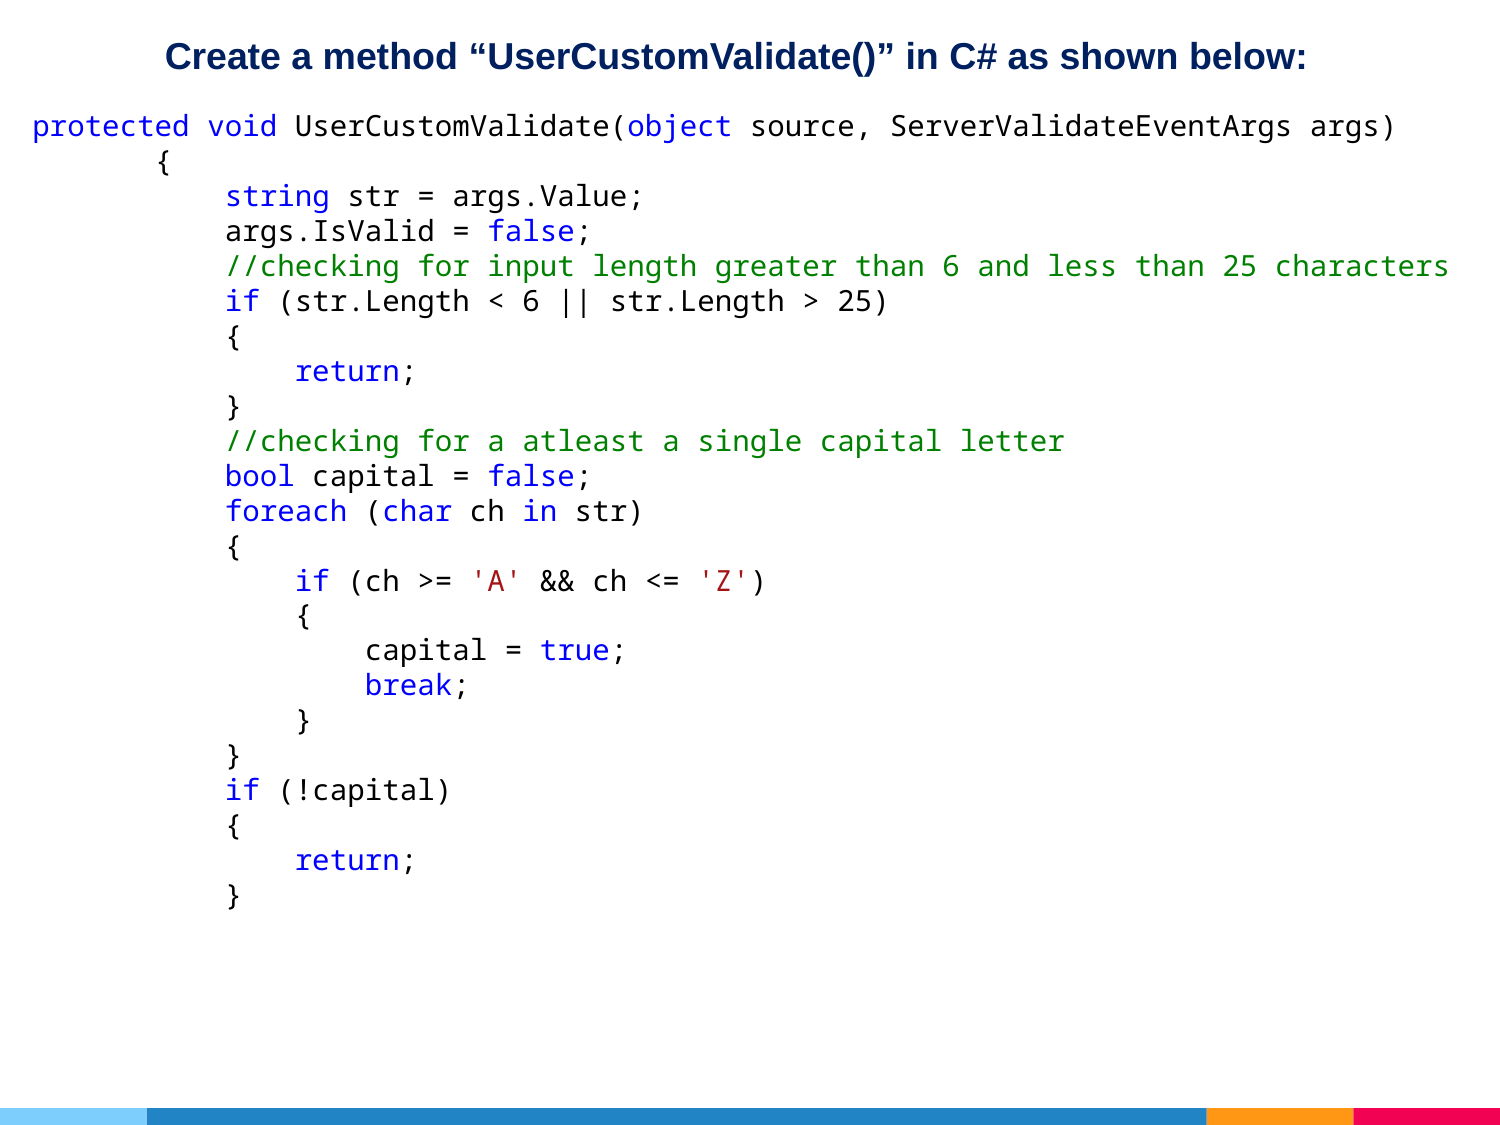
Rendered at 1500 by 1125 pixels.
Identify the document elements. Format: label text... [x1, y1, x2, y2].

text_box protected void UserCustomValidate(object source, ServerValidateEventArgs args) { string str = args.Value; args.IsValid = false; //checking for input length greater than 6 and less than 25 characters if (str.Length < 6 || str.Length > 25) { return; } //checking for a atleast a single capital letter bool capital = false; foreach (char ch in str) { if (ch >= 'A' && ch <= 'Z') { capital = true; break; } } if (!capital) { return; } [0, 99, 1475, 954]
text_box Create a method “UserCustomValidate()” in C# as shown below: [149, 24, 1413, 85]
